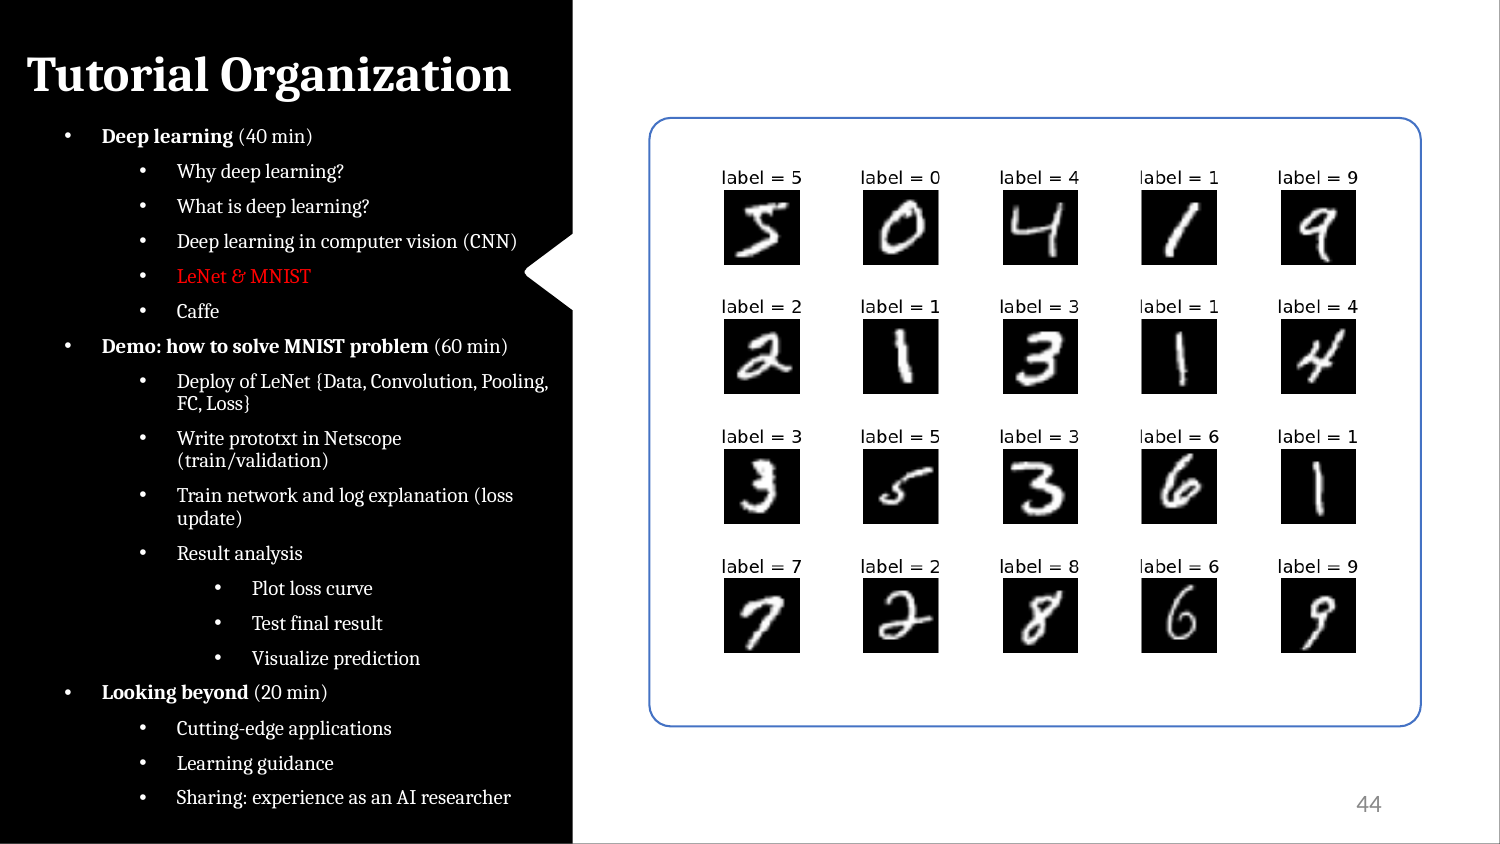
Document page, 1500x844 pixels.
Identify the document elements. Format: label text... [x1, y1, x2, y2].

text_box Deep learning (40 min) Why deep learning? What is deep learning? Deep learning in computer vision (CNN) LeNet & MNIST Caffe Demo: how to solve MNIST problem (60 min) Deploy of LeNet {Data, Convolution, Pooling, FC, Loss} Write prototxt in Netscope (train/validation) Train network and log explanation (loss update) Result analysis Plot loss curve Test final result Visualize prediction Looking beyond (20 min) Cutting-edge applications Learning guidance Sharing: experience as an AI researcher [11, 117, 573, 827]
text_box [573, 0, 1500, 844]
text_box [0, 0, 573, 844]
title Tutorial Organization [11, 20, 573, 117]
text_box [649, 117, 1421, 727]
slide_number ‹#› [1278, 782, 1397, 827]
picture [689, 154, 1384, 688]
